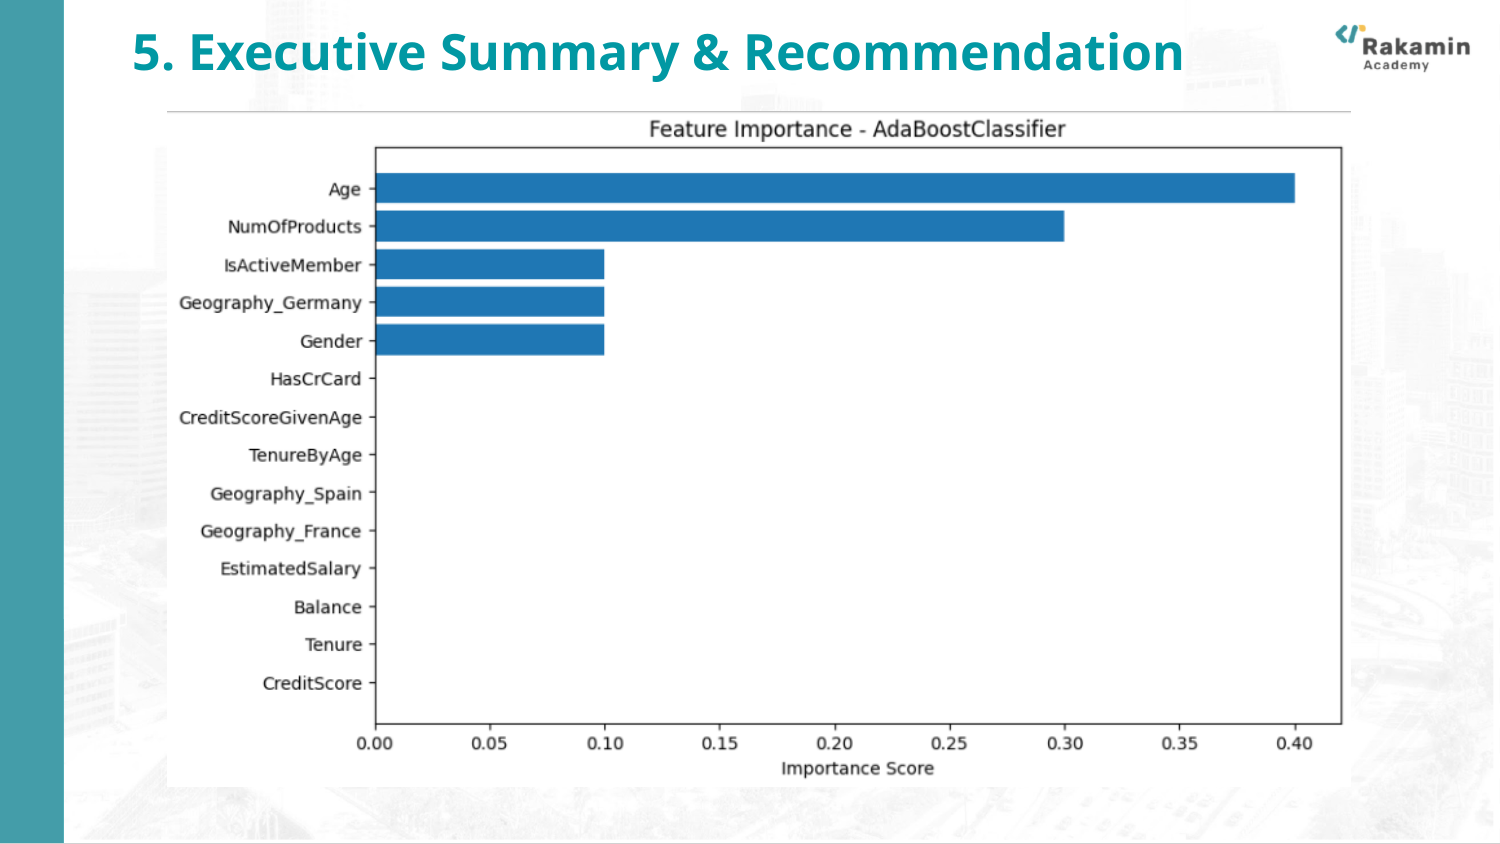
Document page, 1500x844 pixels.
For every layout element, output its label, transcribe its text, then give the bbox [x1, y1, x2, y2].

text_box 5. Executive Summary & Recommendation [121, 13, 1398, 87]
picture [0, 0, 1500, 844]
